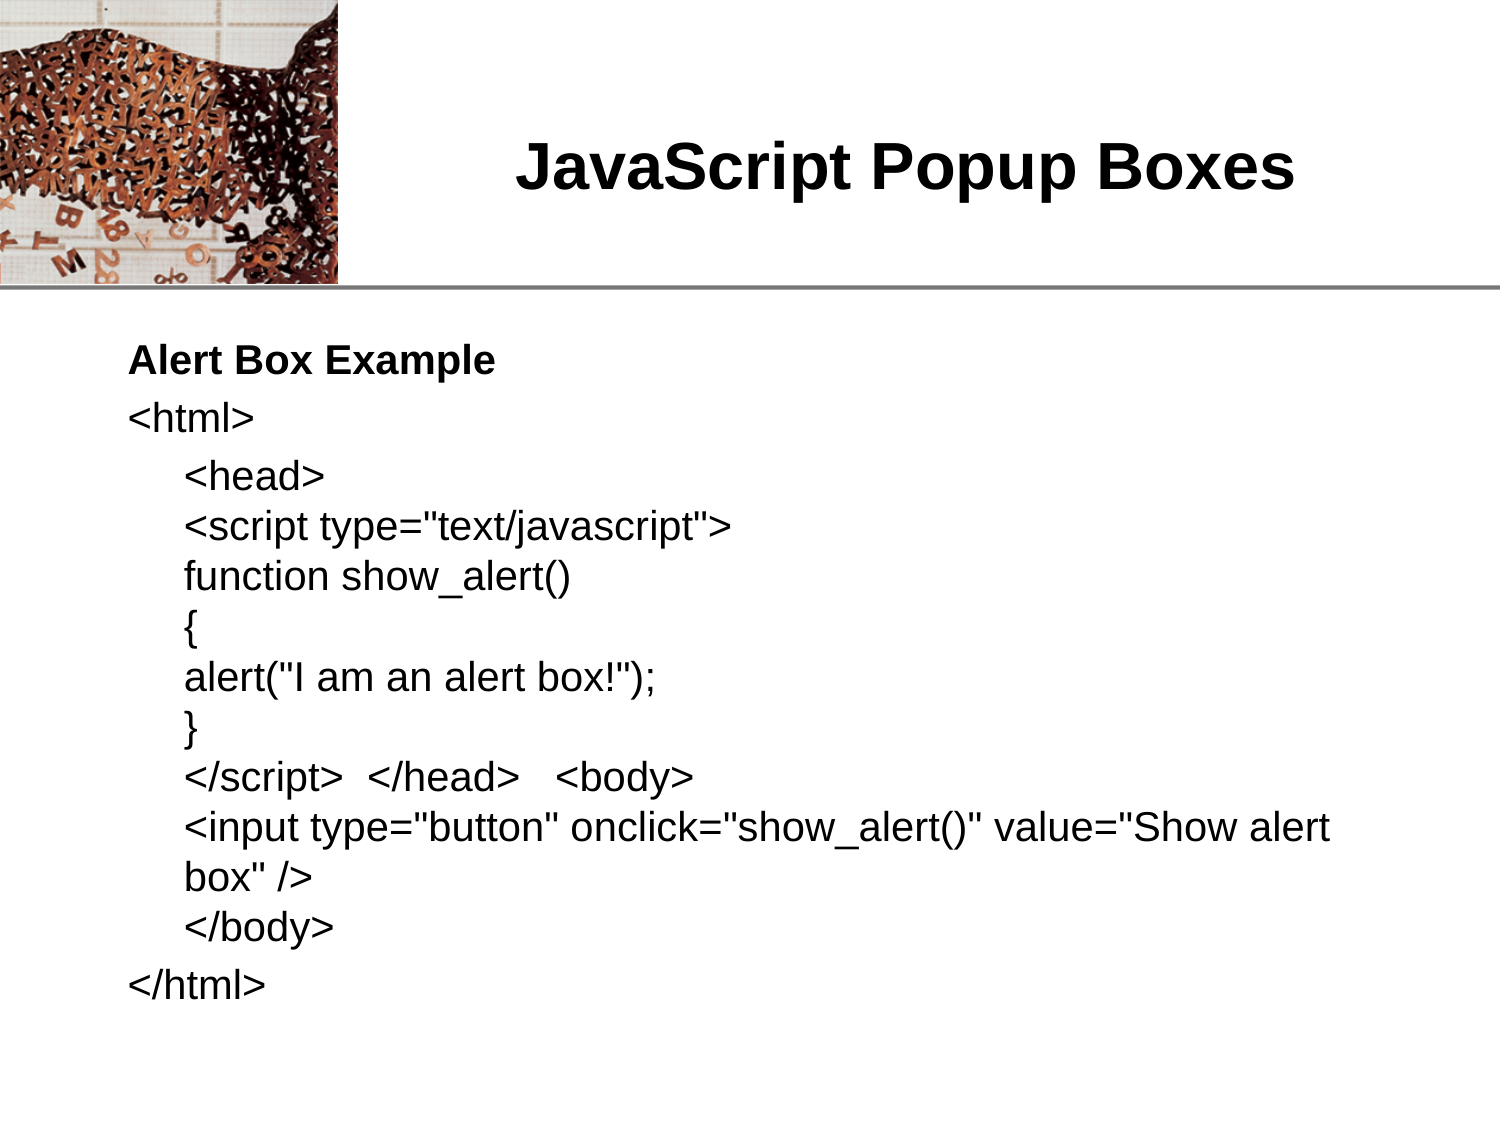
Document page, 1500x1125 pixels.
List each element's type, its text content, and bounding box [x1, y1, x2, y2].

list Alert Box Example <html> <head> <script type="text/javascript"> function show_alert() { alert("I am an alert box!"); } </script> </head> <body> <input type="button" onclick="show_alert()" value="Show alert box" /> </body> </html> [112, 324, 1388, 1101]
picture [0, 0, 338, 284]
title JavaScript Popup Boxes [337, 62, 1476, 263]
